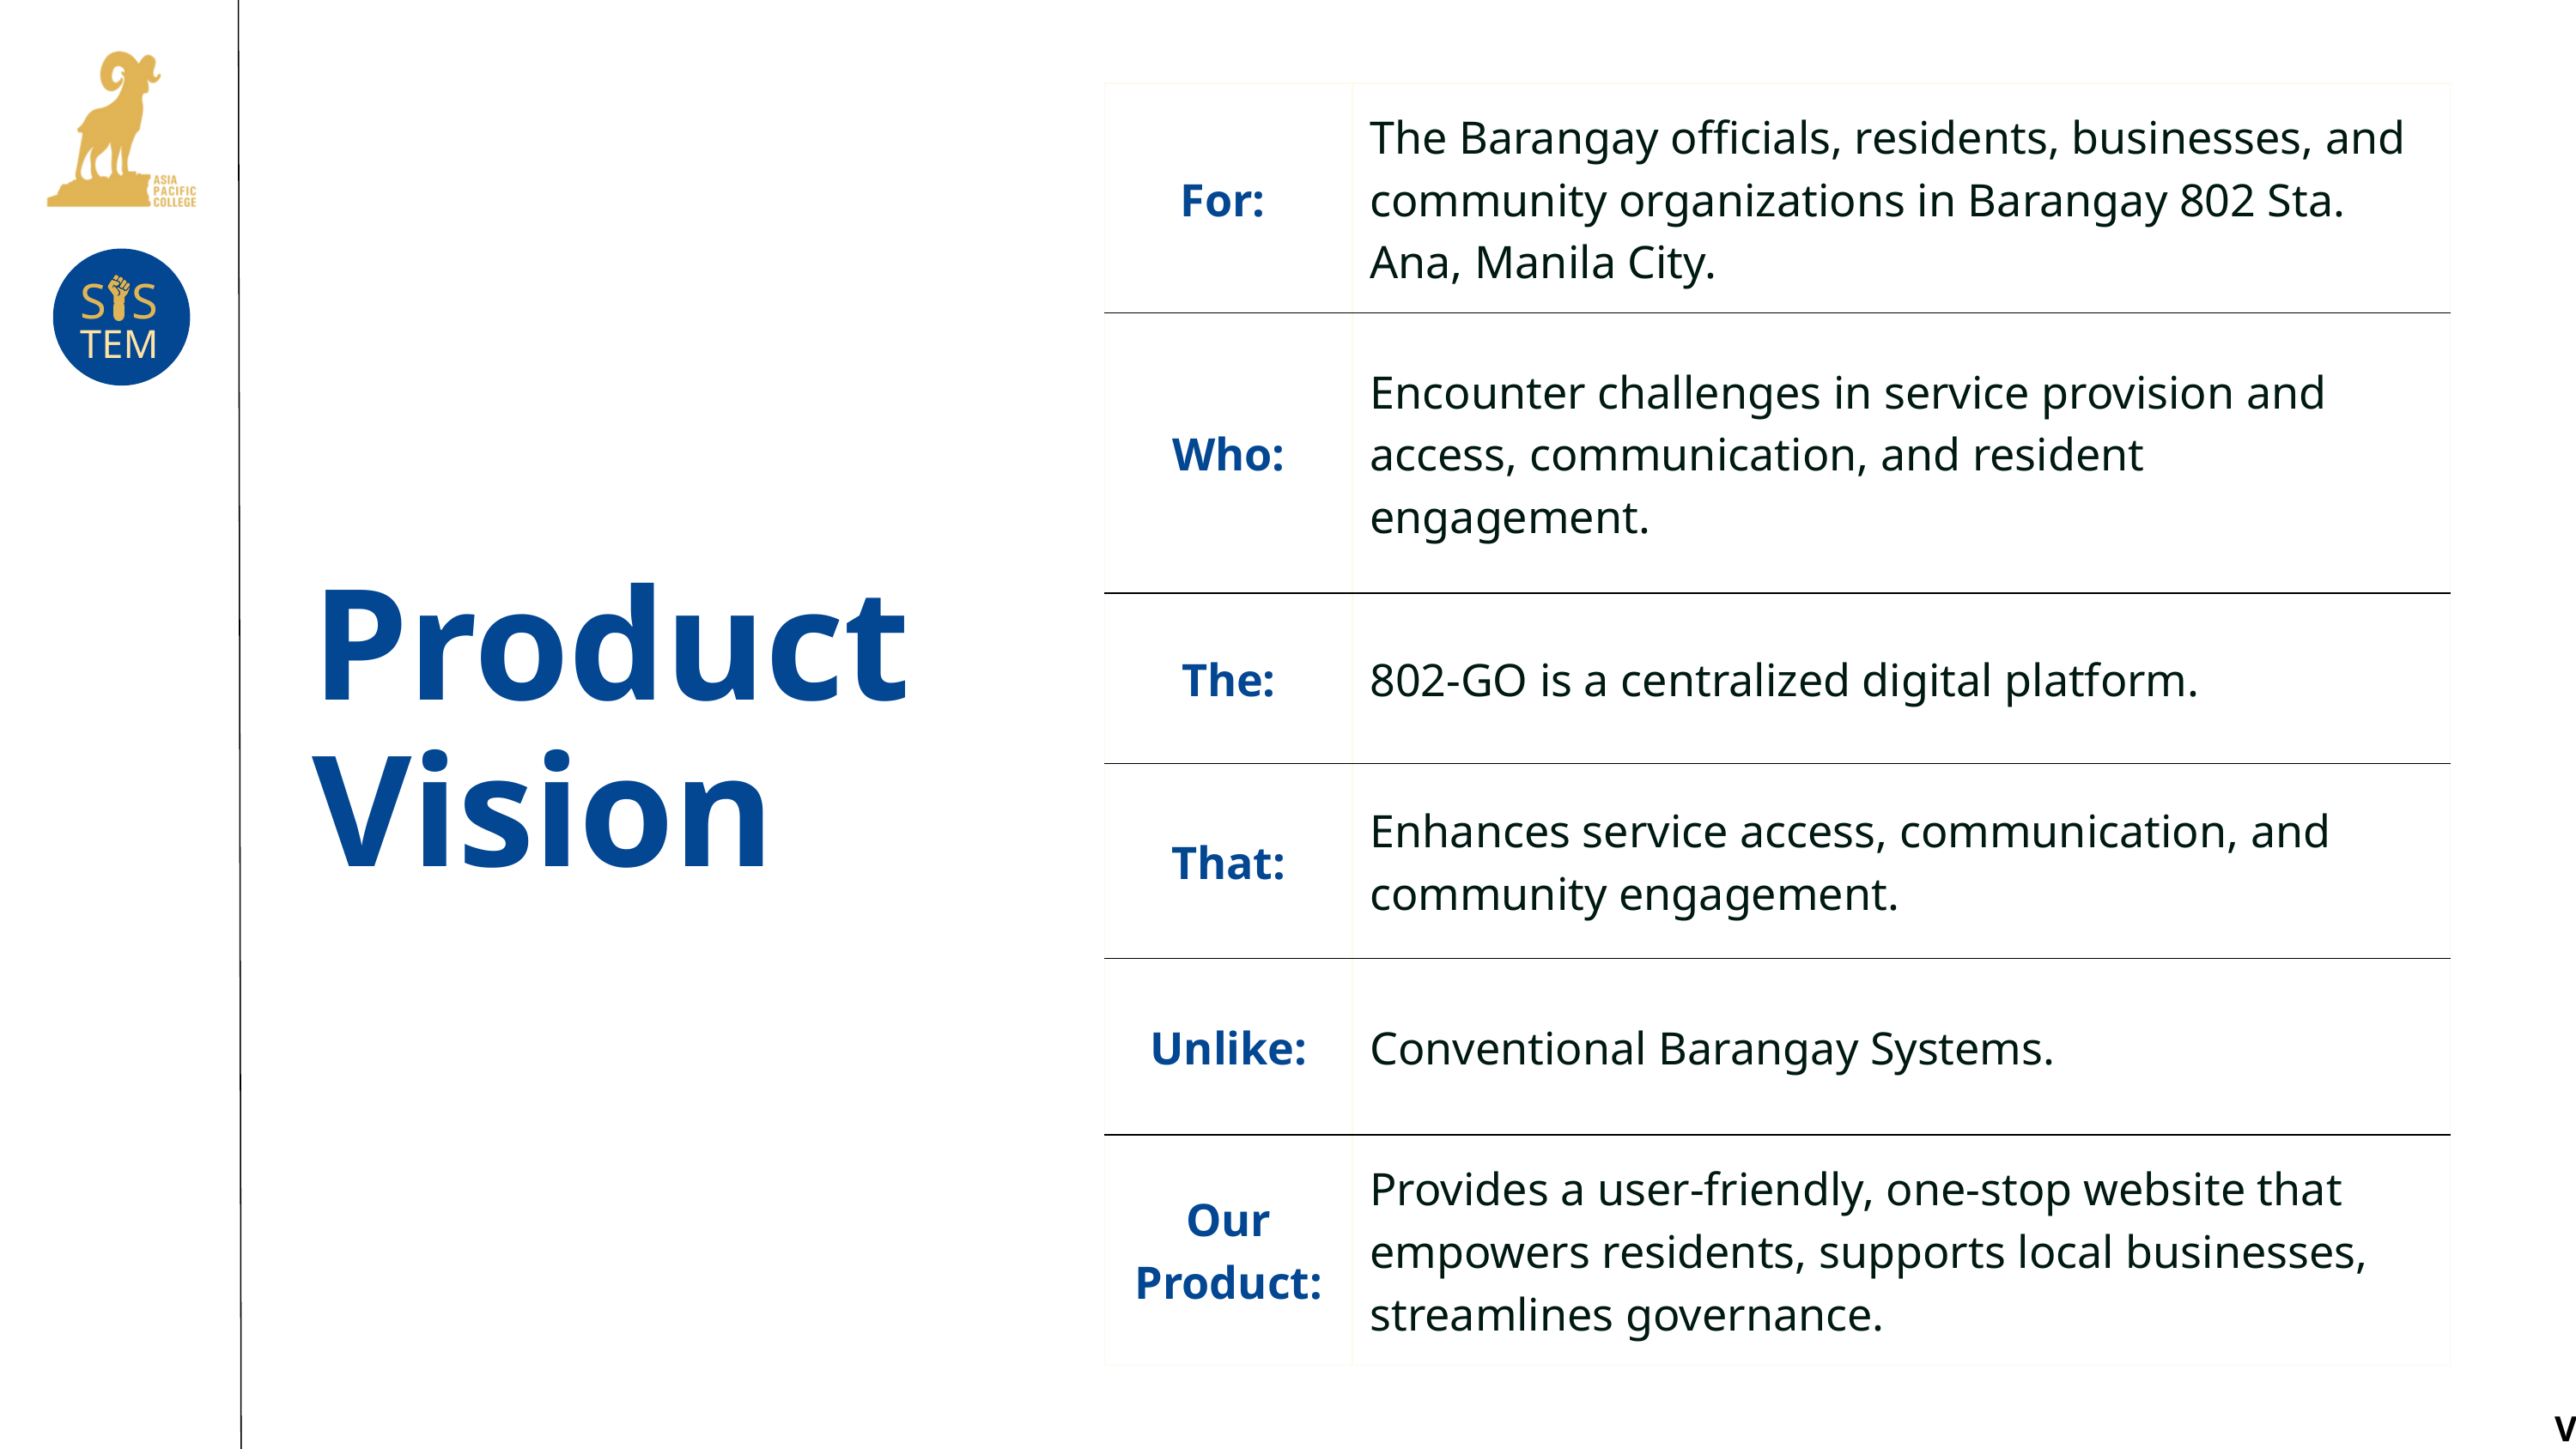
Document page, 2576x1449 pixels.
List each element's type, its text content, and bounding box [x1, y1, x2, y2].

table_cell Enhances service access, communication, and community engagement. [1353, 764, 2450, 958]
table_cell Encounter challenges in service provision and access, communication, and resident engagement. [1353, 313, 2450, 592]
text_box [35, 42, 208, 215]
table_header For: [1105, 84, 1352, 312]
table_cell Who: [1105, 313, 1352, 592]
table_cell The: [1105, 594, 1352, 763]
table_cell Conventional Barangay Systems. [1353, 959, 2450, 1134]
text_box Product Vision [312, 564, 1035, 898]
text_box V [2555, 1400, 2576, 1449]
table_cell That: [1105, 764, 1352, 958]
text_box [52, 248, 191, 386]
table_header The Barangay officials, residents, businesses, and community organizations in Barangay 802 Sta. Ana, Manila City. [1353, 84, 2450, 312]
table_cell 802-GO is a centralized digital platform. [1353, 594, 2450, 763]
table_cell Our Product: [1105, 1136, 1352, 1365]
table_cell Unlike: [1105, 959, 1352, 1134]
table_cell Provides a user-friendly, one-stop website that empowers residents, supports local businesses, streamlines governance. [1353, 1136, 2450, 1365]
